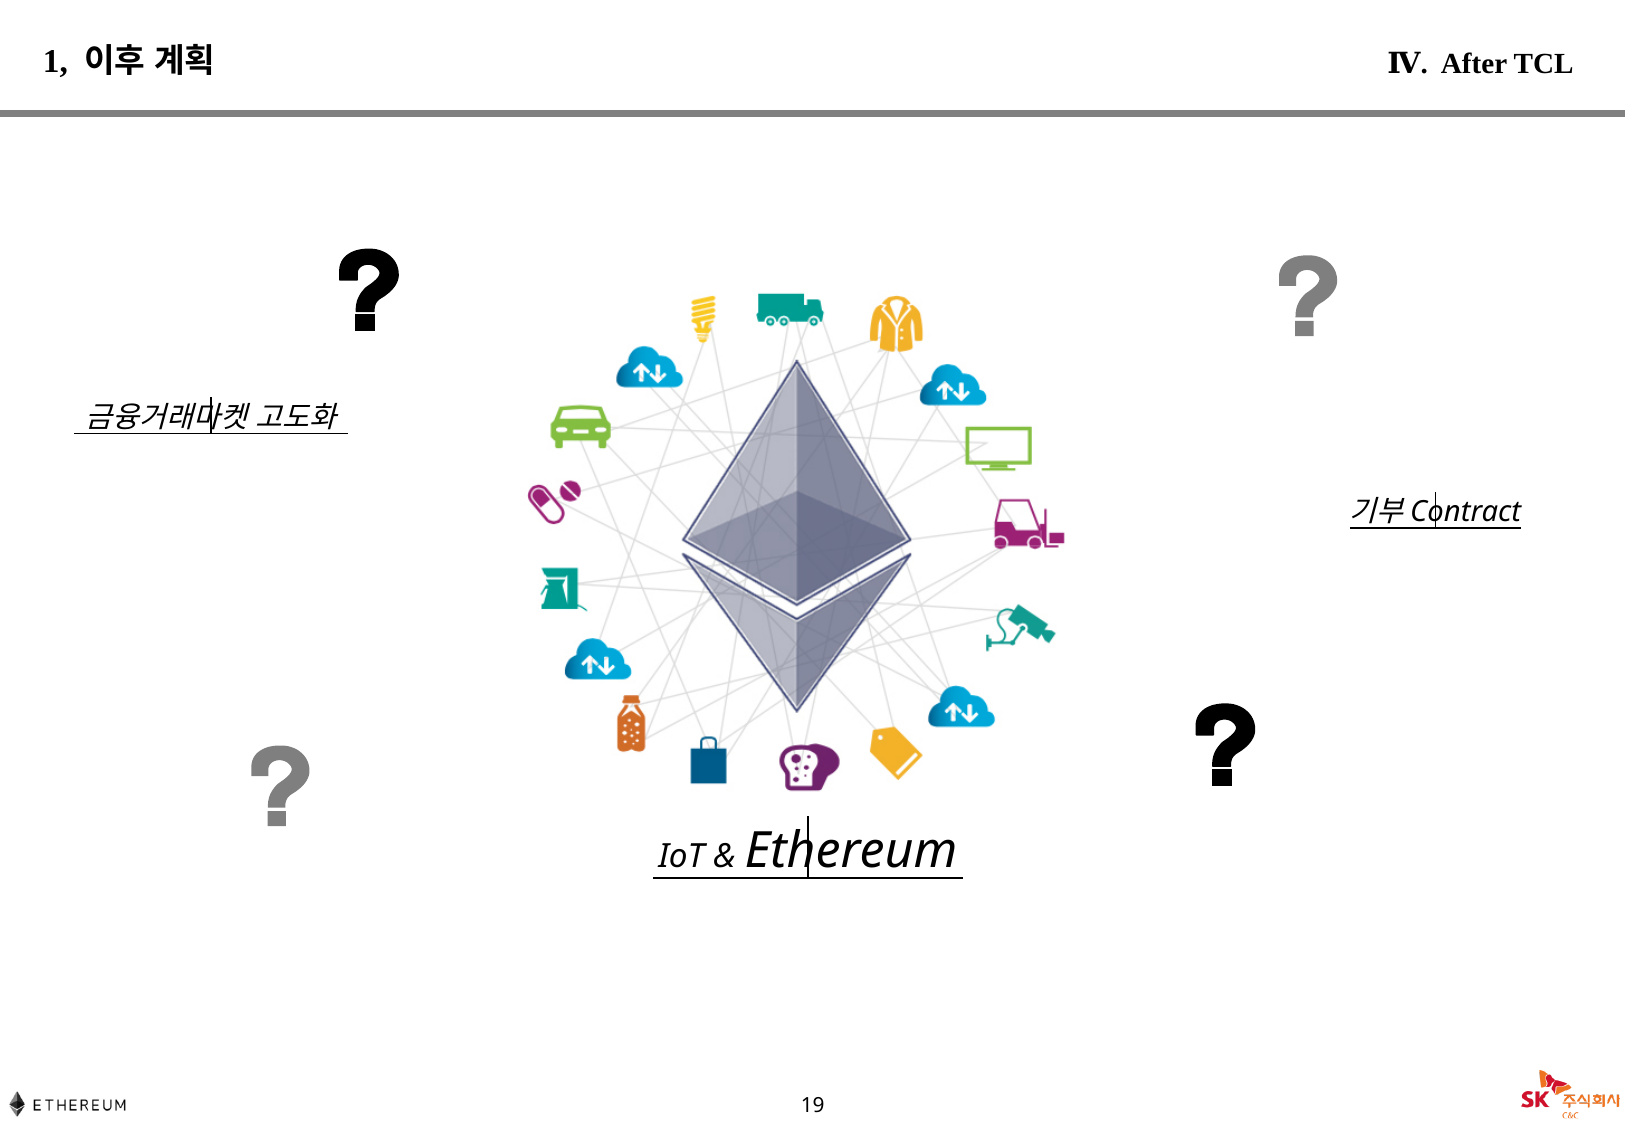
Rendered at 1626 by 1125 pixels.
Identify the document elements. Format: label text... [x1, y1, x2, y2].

text_box Ⅳ. After TCL [1343, 33, 1589, 87]
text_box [1196, 703, 1255, 786]
picture [516, 256, 1081, 808]
text_box 금융거래마켓 고도화 [212, 406, 338, 432]
text_box IoT & Ethereum [657, 824, 807, 877]
text_box IoT & Ethereum [809, 824, 959, 877]
picture [7, 1088, 128, 1118]
text_box 기부Contract [1436, 491, 1522, 528]
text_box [251, 745, 310, 827]
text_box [339, 249, 399, 331]
text_box 금융거래마켓 고도화 [85, 406, 210, 432]
text_box 기부Contract [1348, 496, 1435, 528]
text_box 1, 이후 계획 [27, 21, 231, 97]
picture [1521, 1070, 1620, 1119]
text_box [1278, 255, 1338, 337]
